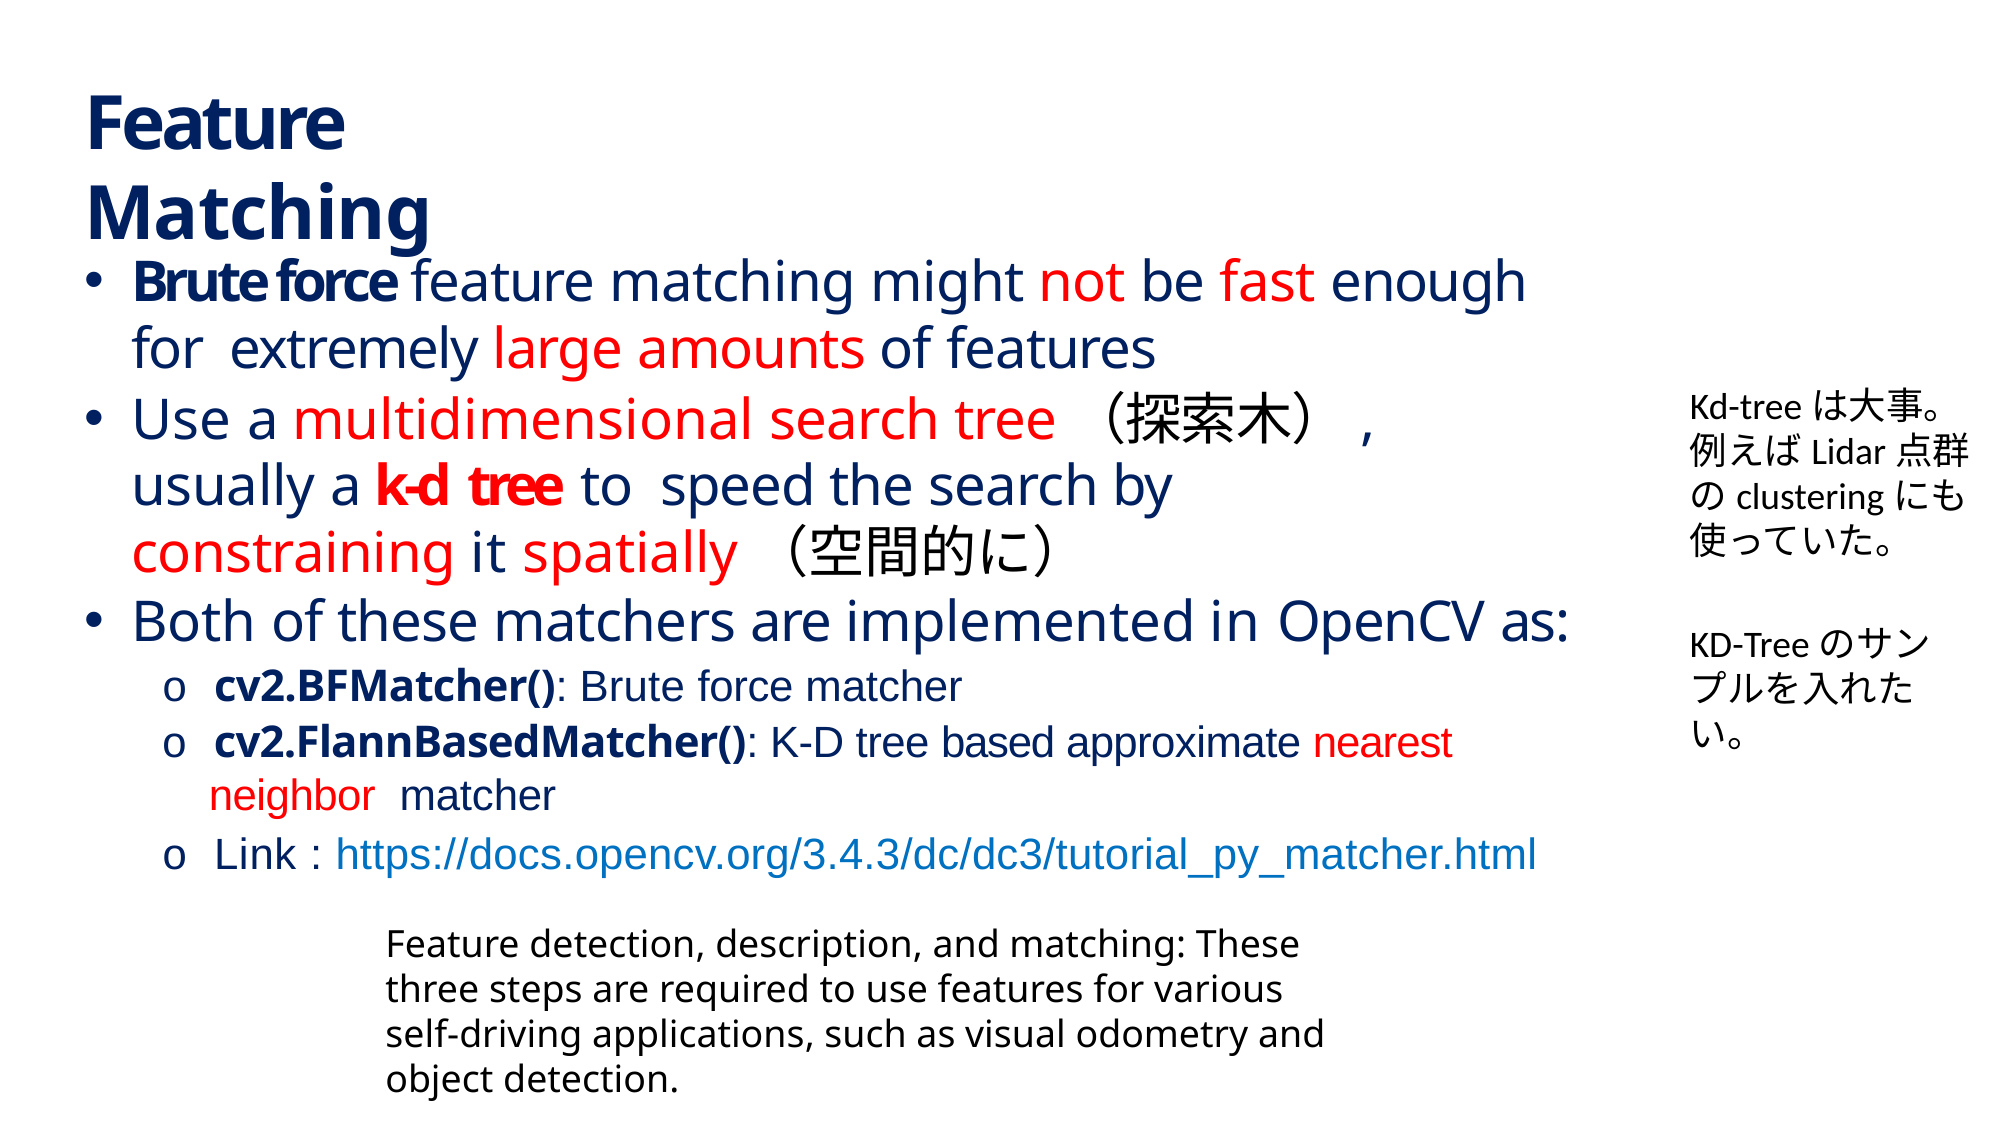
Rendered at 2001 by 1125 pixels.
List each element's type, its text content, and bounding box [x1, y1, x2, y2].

text_box Feature detection, description, and matching: These three steps are required to use features for various self-driving applications, such as visual odometry and object detection. [370, 912, 1371, 1108]
title Feature Matching [82, 72, 660, 241]
text_box Brute force feature matching might not be fast enough for extremely large amounts of features Use a multidimensional search tree（探索木）, usually a k-d tree to speed the search by constraining it spatially（空間的に） Both of these matchers are implemented in OpenCV as: o cv2.BFMatcher(): Brute force matcher o cv2.FlannBasedMatcher(): K-D tree based approximate nearest neighbor matcher o Link : https://docs.opencv.org/3.4.3/dc/dc3/tutorial_py_matcher.html [82, 241, 1610, 878]
text_box Kd-treeは大事。例えばLidar点群のclusteringにも使っていた。 [1674, 374, 2000, 570]
text_box KD-Treeのサンプルを入れたい。 [1674, 612, 1950, 763]
